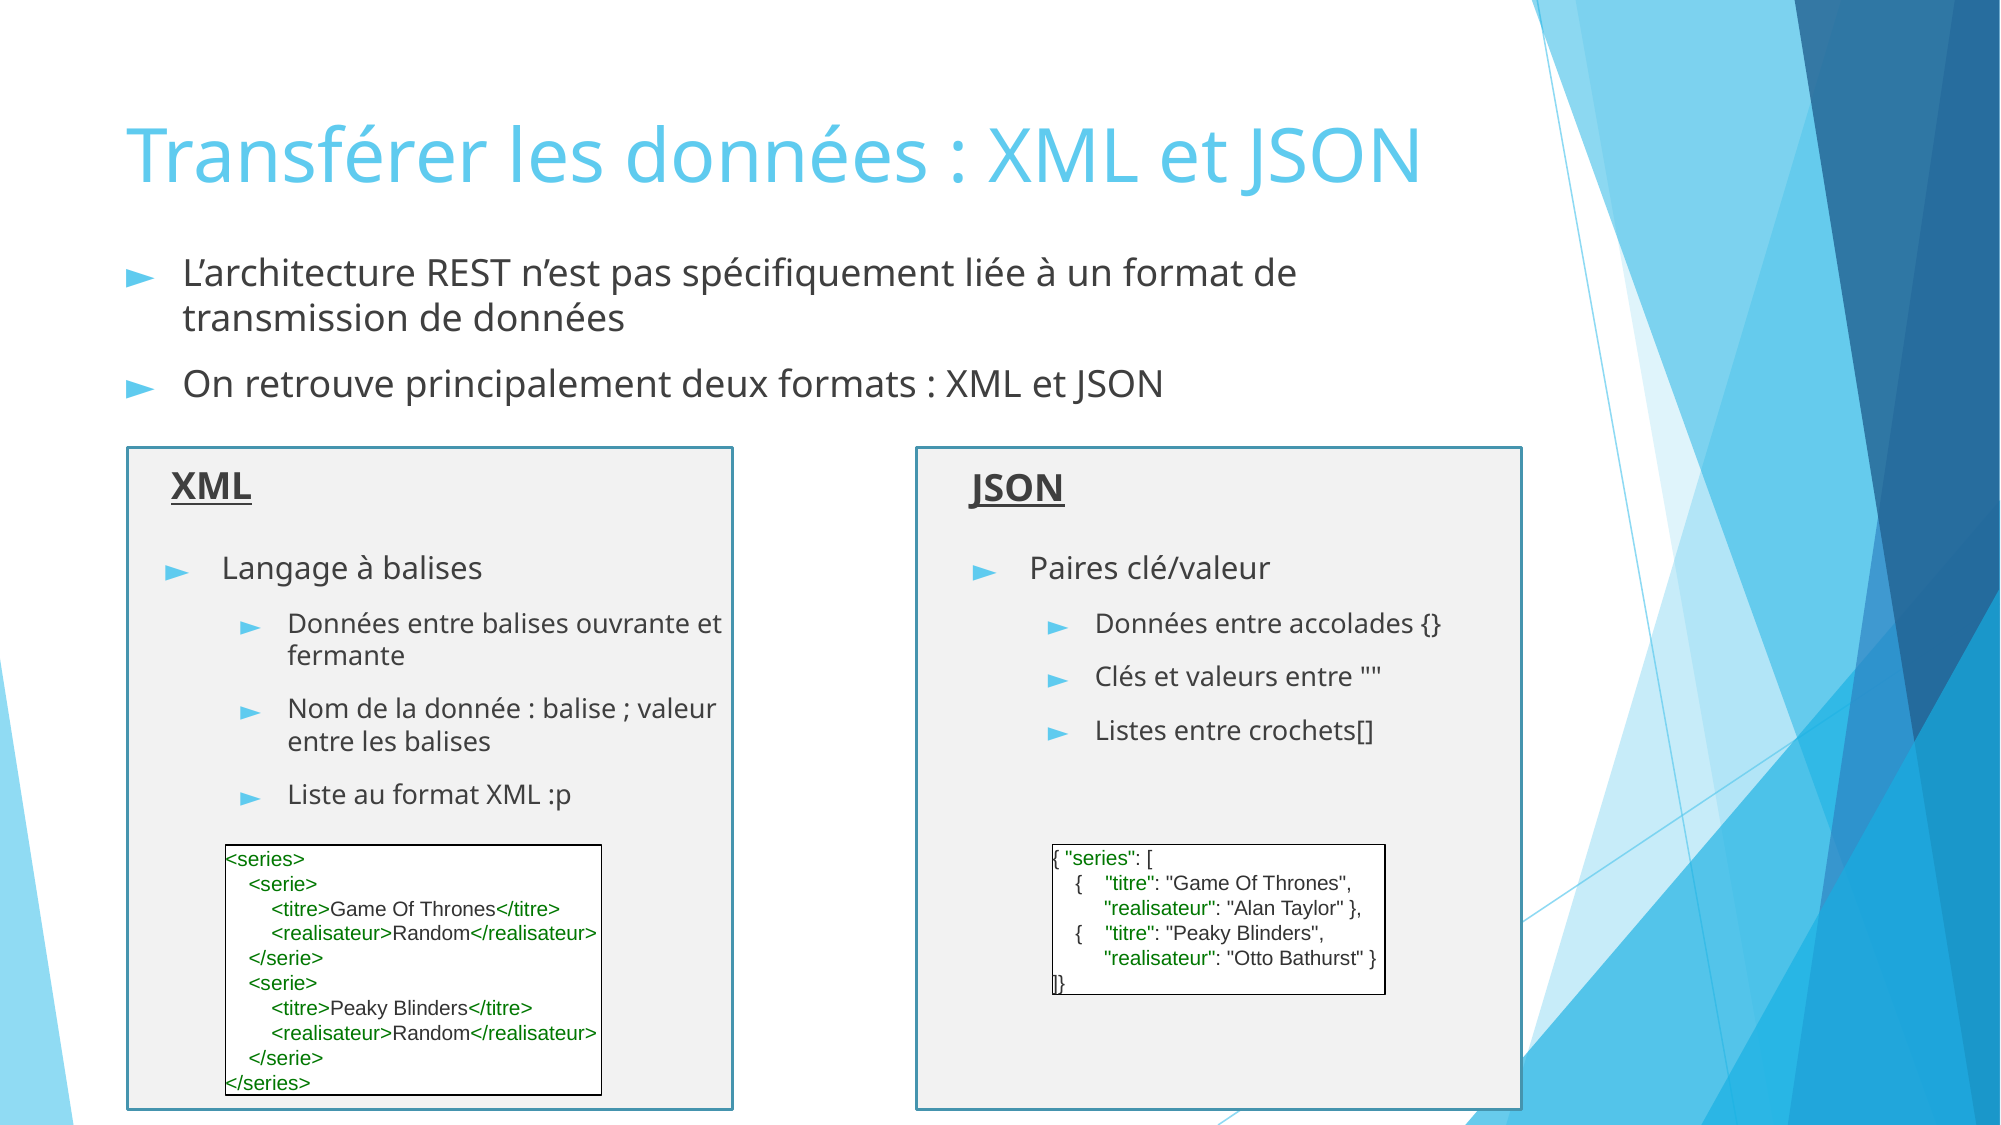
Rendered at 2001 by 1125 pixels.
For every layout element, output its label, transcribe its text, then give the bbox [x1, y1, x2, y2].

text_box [126, 447, 843, 1110]
title Transférer les données : XML et JSON [111, 99, 1522, 241]
list L’architecture REST n’est pas spécifiquement liée à un format de transmission de données On retrouve principalement deux formats : XML et JSON [111, 241, 1522, 429]
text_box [916, 447, 1522, 1110]
